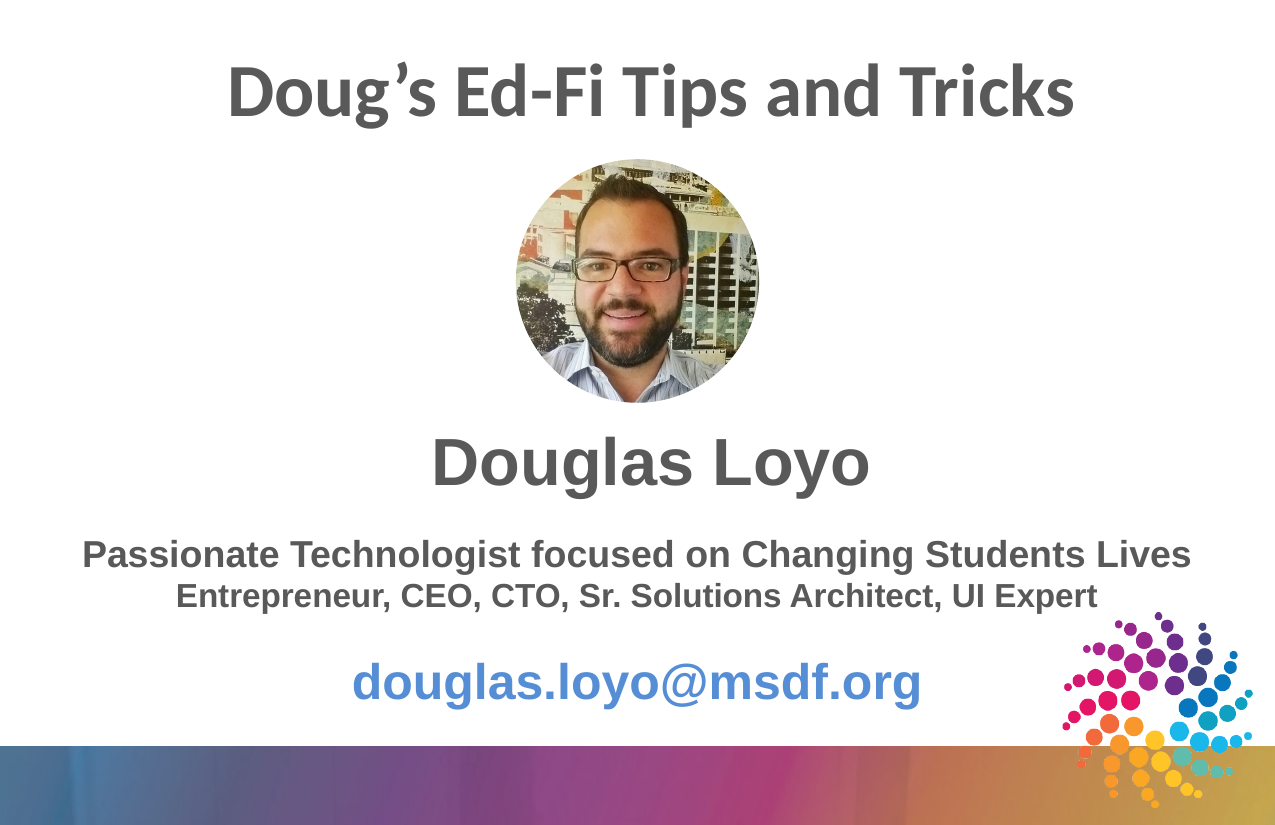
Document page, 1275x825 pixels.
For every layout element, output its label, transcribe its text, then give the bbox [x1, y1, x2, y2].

picture [0, 612, 1275, 825]
text_box Doug’s Ed-Fi Tips and Tricks [52, 35, 1252, 136]
text_box Douglas Loyo [416, 411, 887, 507]
text_box Passionate Technologist focused on Changing Students Lives Entrepreneur, CEO, CTO, Sr. Solutions Architect, UI Expert [67, 522, 1208, 622]
text_box douglas.loyo@msdf.org [337, 641, 938, 717]
picture [515, 158, 760, 403]
